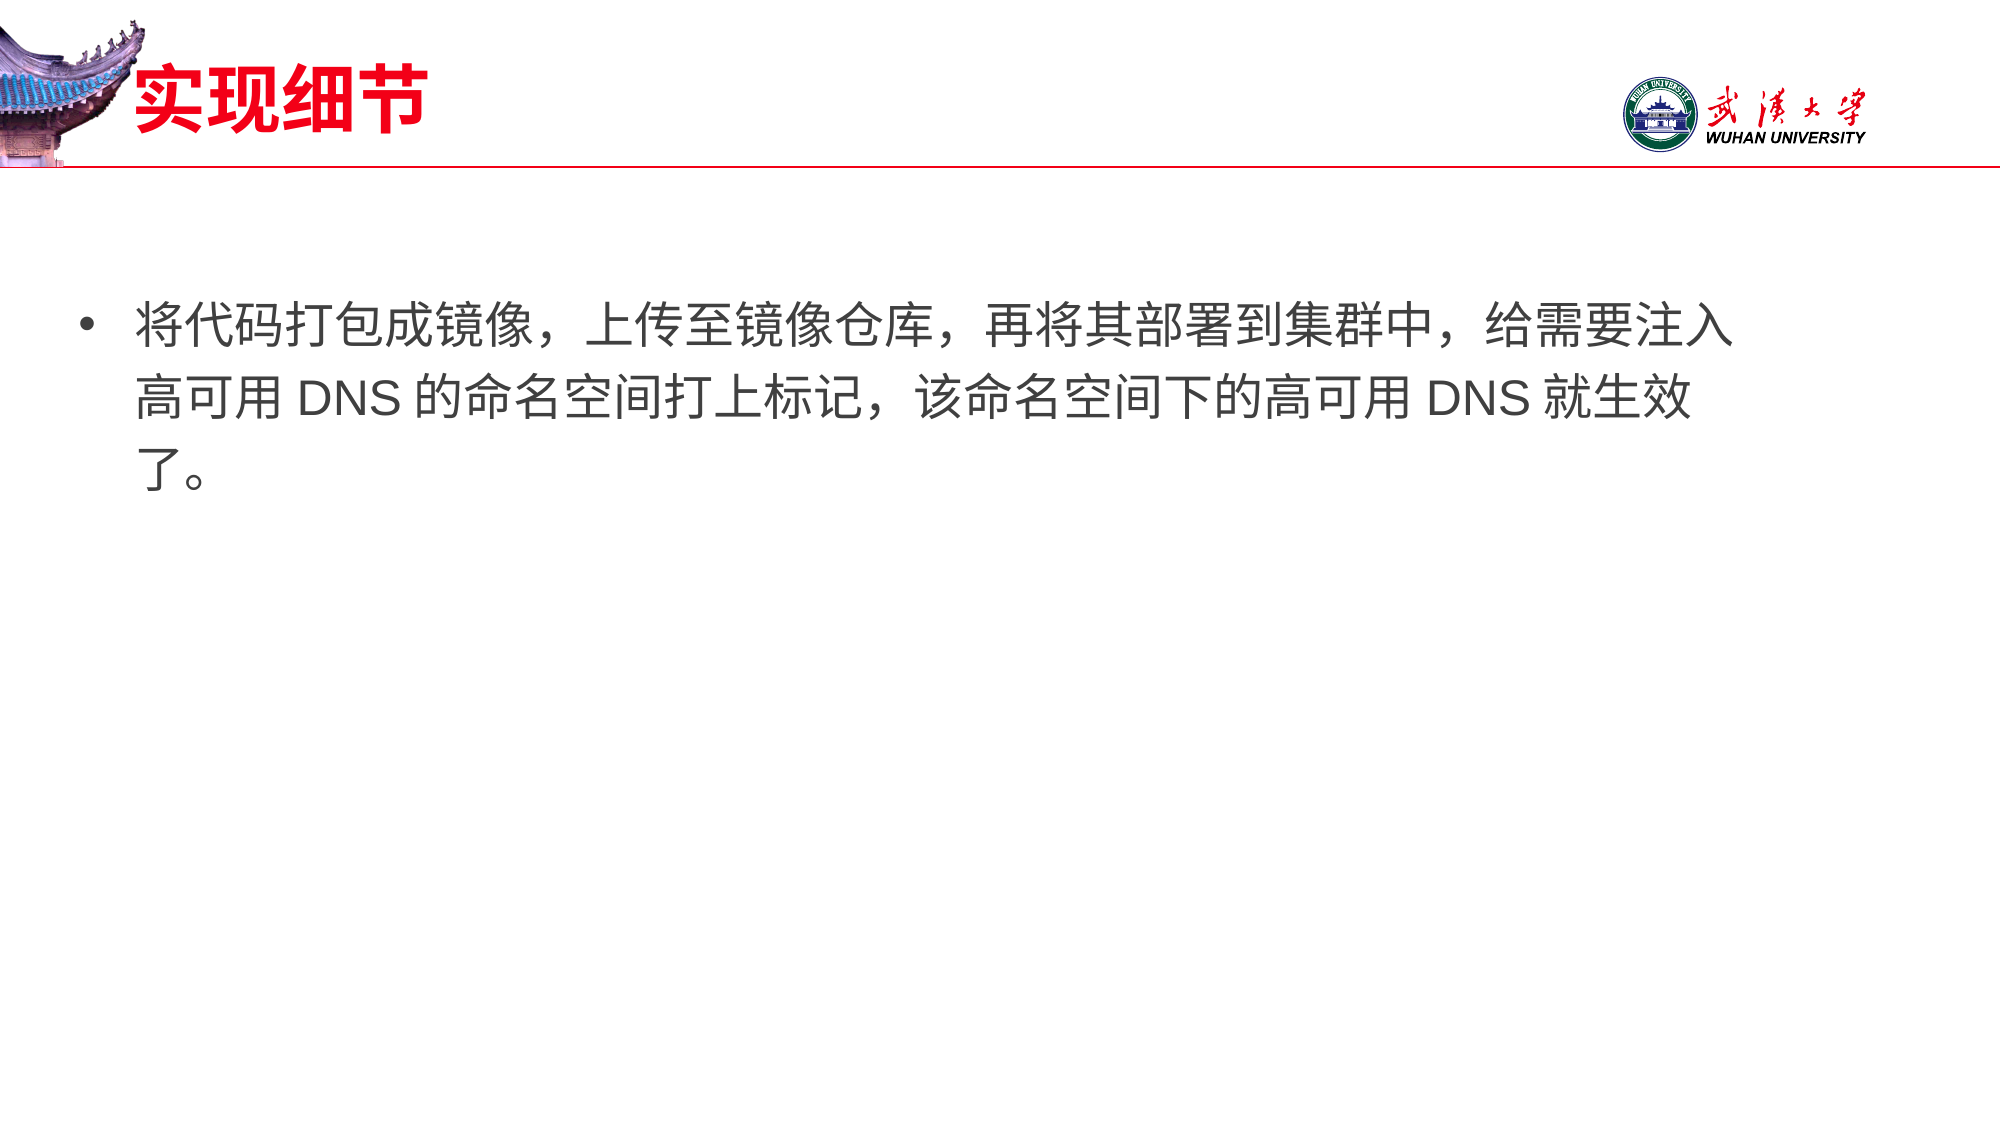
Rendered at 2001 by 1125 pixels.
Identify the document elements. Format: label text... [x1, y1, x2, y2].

title 实现细节 [131, 48, 1604, 158]
text_box 将代码打包成镜像，上传至镜像仓库，再将其部署到集群中，给需要注入高可用DNS的命名空间打上标记，该命名空间下的高可用DNS就生效了。 [63, 274, 1755, 505]
picture [0, 9, 158, 167]
